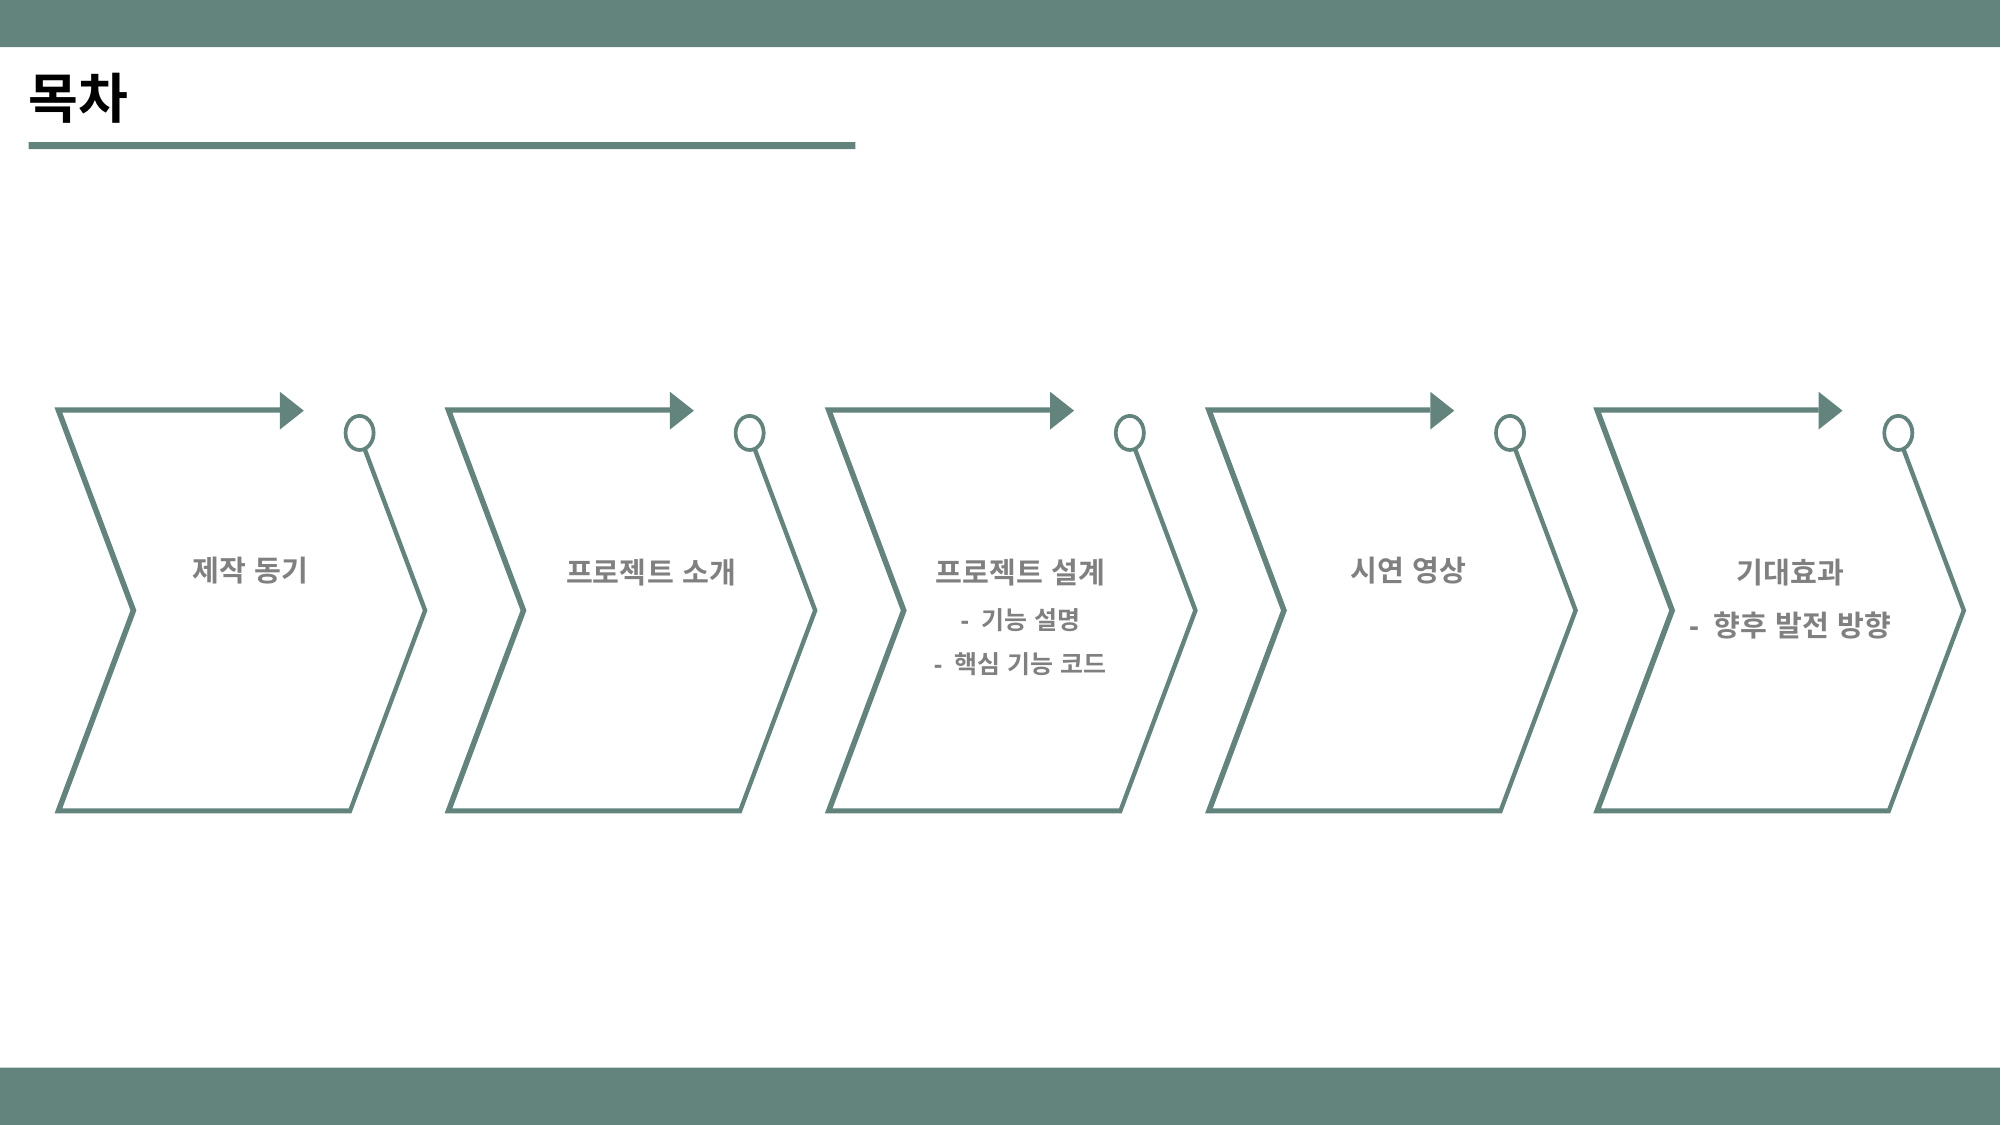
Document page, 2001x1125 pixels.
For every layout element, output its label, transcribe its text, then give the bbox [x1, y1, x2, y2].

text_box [444, 391, 818, 814]
text_box [28, 141, 856, 150]
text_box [1204, 391, 1578, 814]
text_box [824, 391, 1198, 814]
text_box [0, 1067, 2000, 1125]
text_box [1593, 391, 1967, 814]
text_box [0, 0, 2000, 48]
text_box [54, 391, 428, 814]
text_box 목차 [14, 56, 911, 137]
